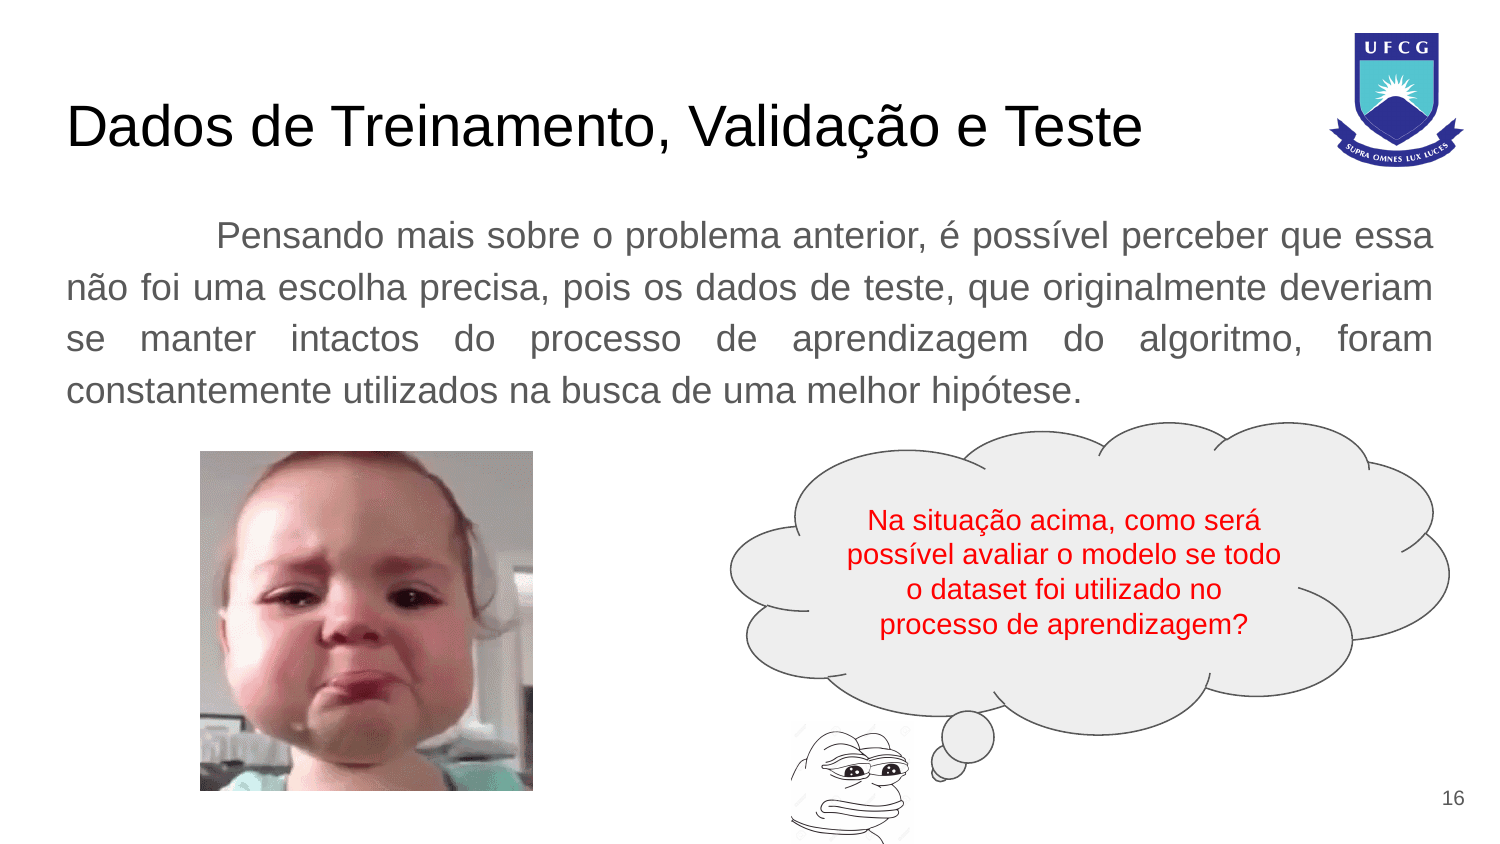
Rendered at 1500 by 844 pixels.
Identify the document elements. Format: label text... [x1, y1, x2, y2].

slide_number ‹#› [1389, 764, 1480, 830]
picture [1329, 33, 1465, 168]
text_box Na situação acima, como será possível avaliar o modelo se todo o dataset foi utilizado no processo de aprendizagem? [730, 422, 1450, 782]
picture [200, 451, 533, 792]
picture [791, 721, 914, 844]
list Pensando mais sobre o problema anterior, é possível perceber que essa não foi uma escolha precisa, pois os dados de teste, que originalmente deveriam se manter intactos do processo de aprendizagem do algoritmo, foram constantemente utilizados na busca de uma melhor hipótese. [51, 189, 1449, 750]
title Dados de Treinamento, Validação e Teste [51, 72, 1324, 167]
